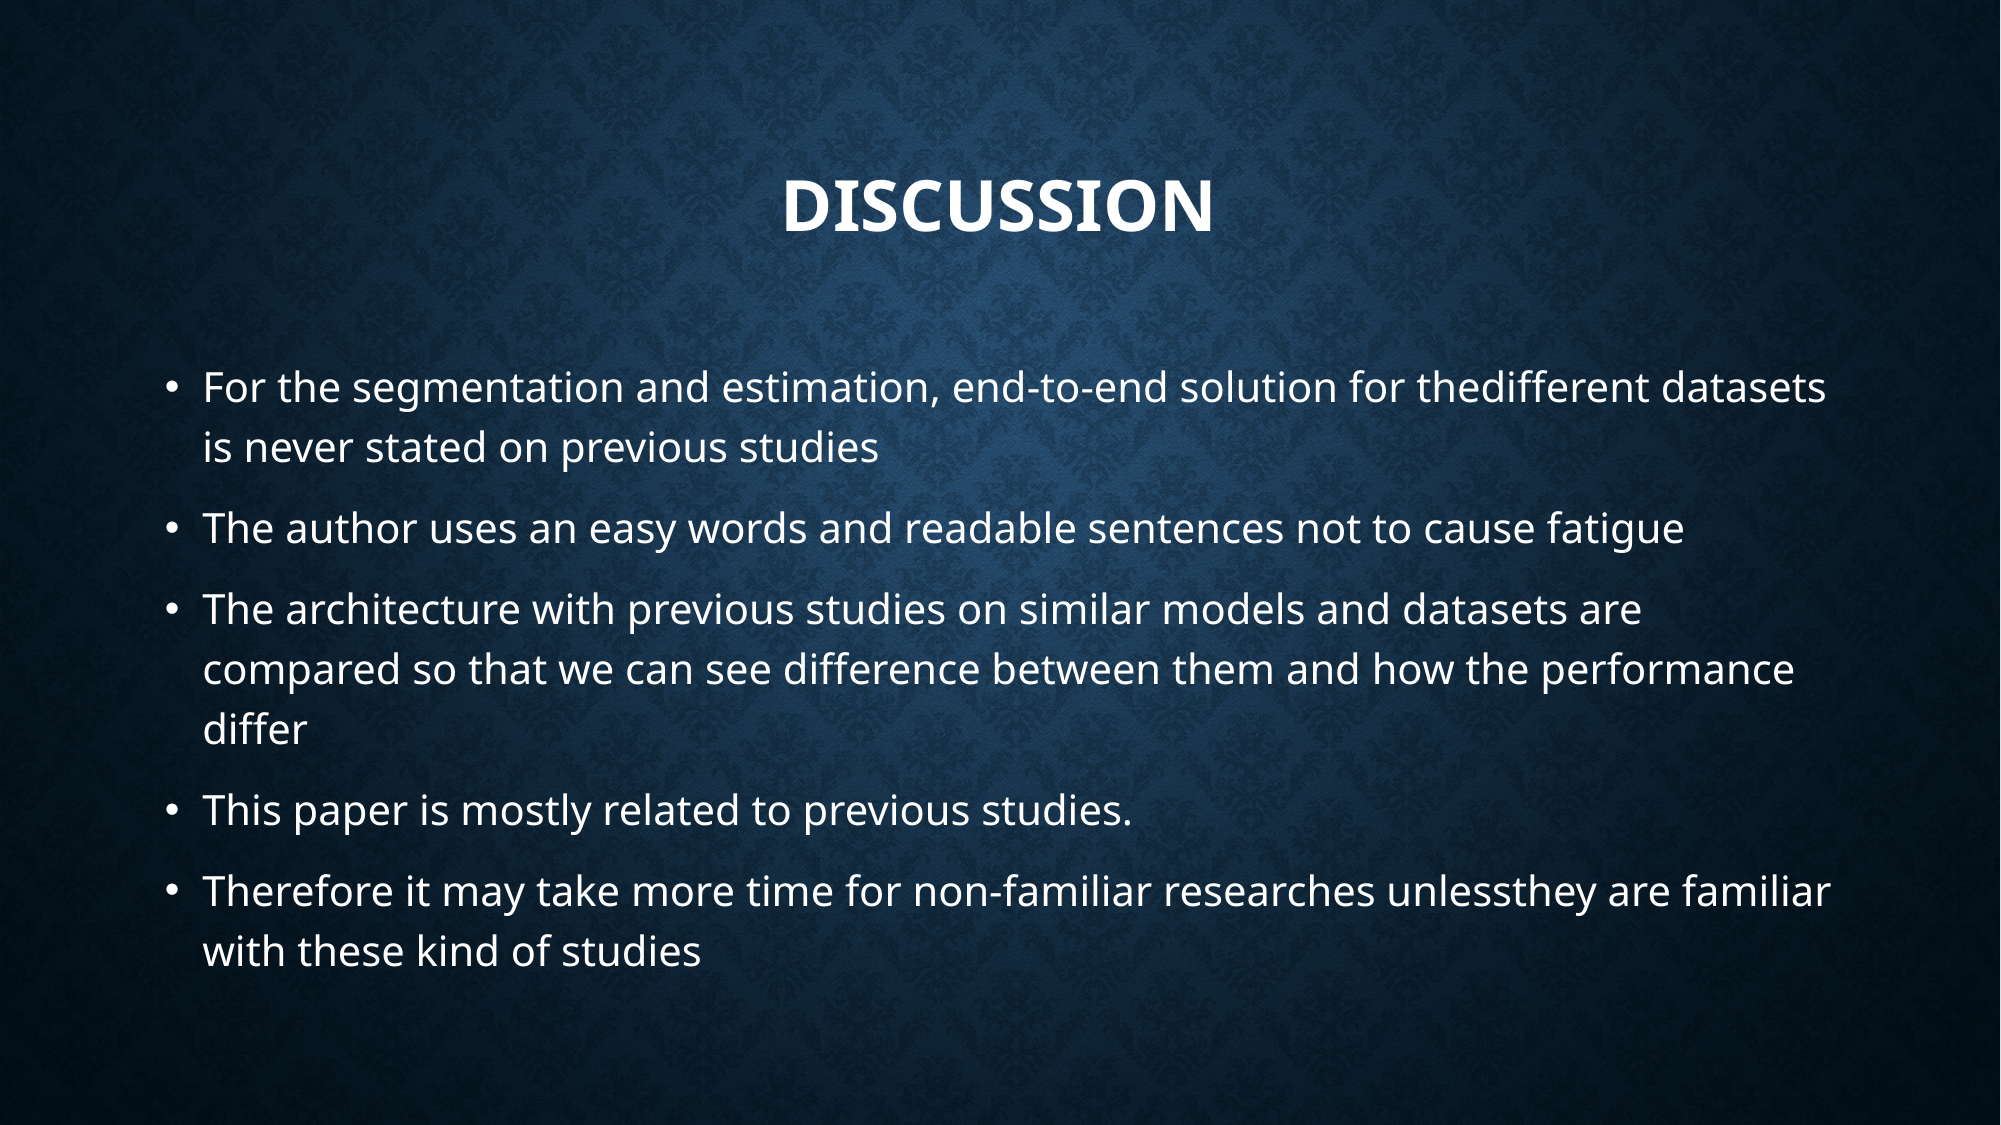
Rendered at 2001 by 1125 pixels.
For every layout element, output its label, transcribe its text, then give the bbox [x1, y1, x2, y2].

list For the segmentation and estimation, end-to-end solution for thedifferent datasets is never stated on previous studies The author uses an easy words and readable sentences not to cause fatigue The architecture with previous studies on similar models and datasets are compared so that we can see difference between them and how the performance differ This paper is mostly related to previous studies. Therefore it may take more time for non-familiar researches unlessthey are familiar with these kind of studies [149, 343, 1849, 950]
title discussion [149, 99, 1849, 318]
